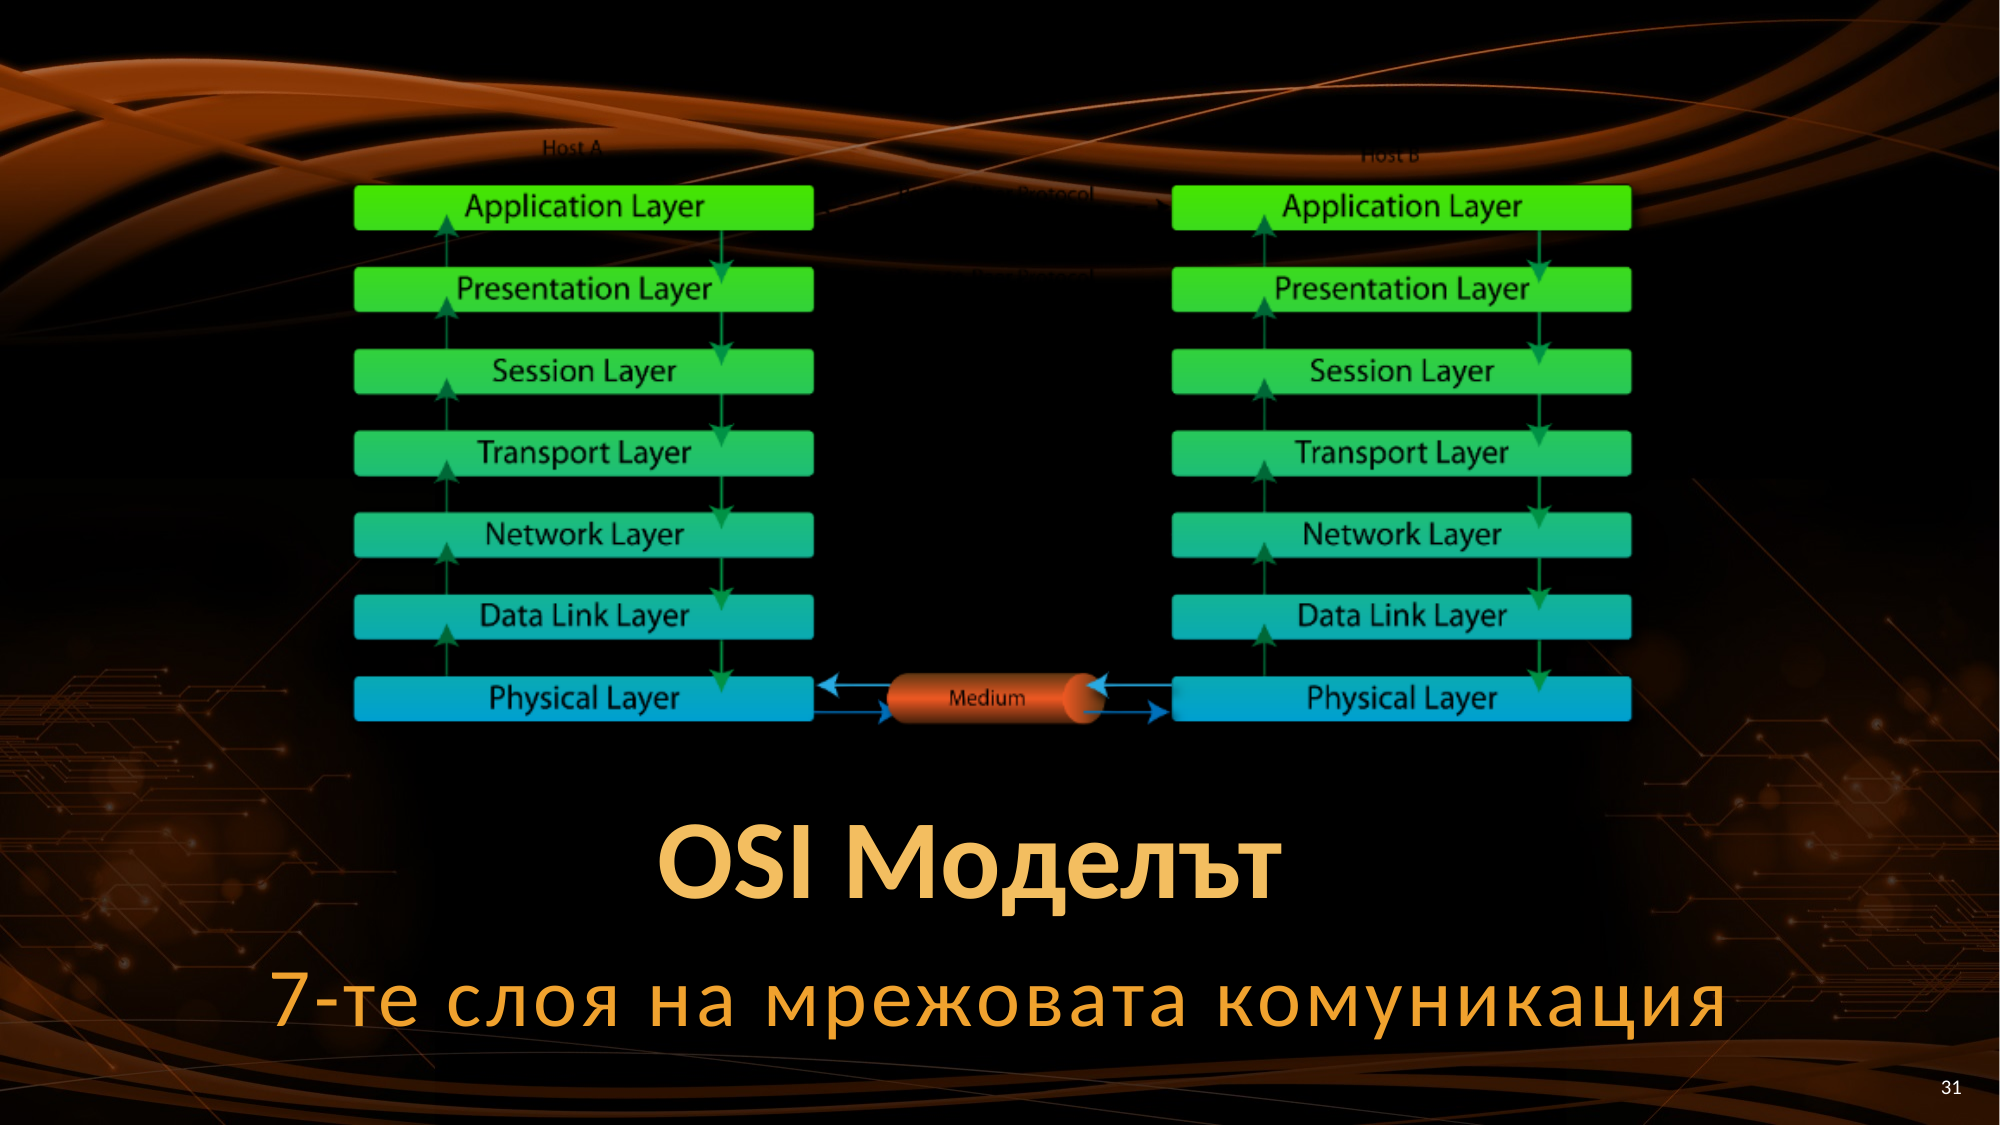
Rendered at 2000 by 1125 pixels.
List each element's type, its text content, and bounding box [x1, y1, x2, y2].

list 7-те слоя на мрежовата комуникация [149, 932, 1850, 1050]
picture [0, 0, 2000, 1125]
title OSI Моделът [237, 794, 1704, 929]
text_box 31 [1897, 1070, 1968, 1103]
